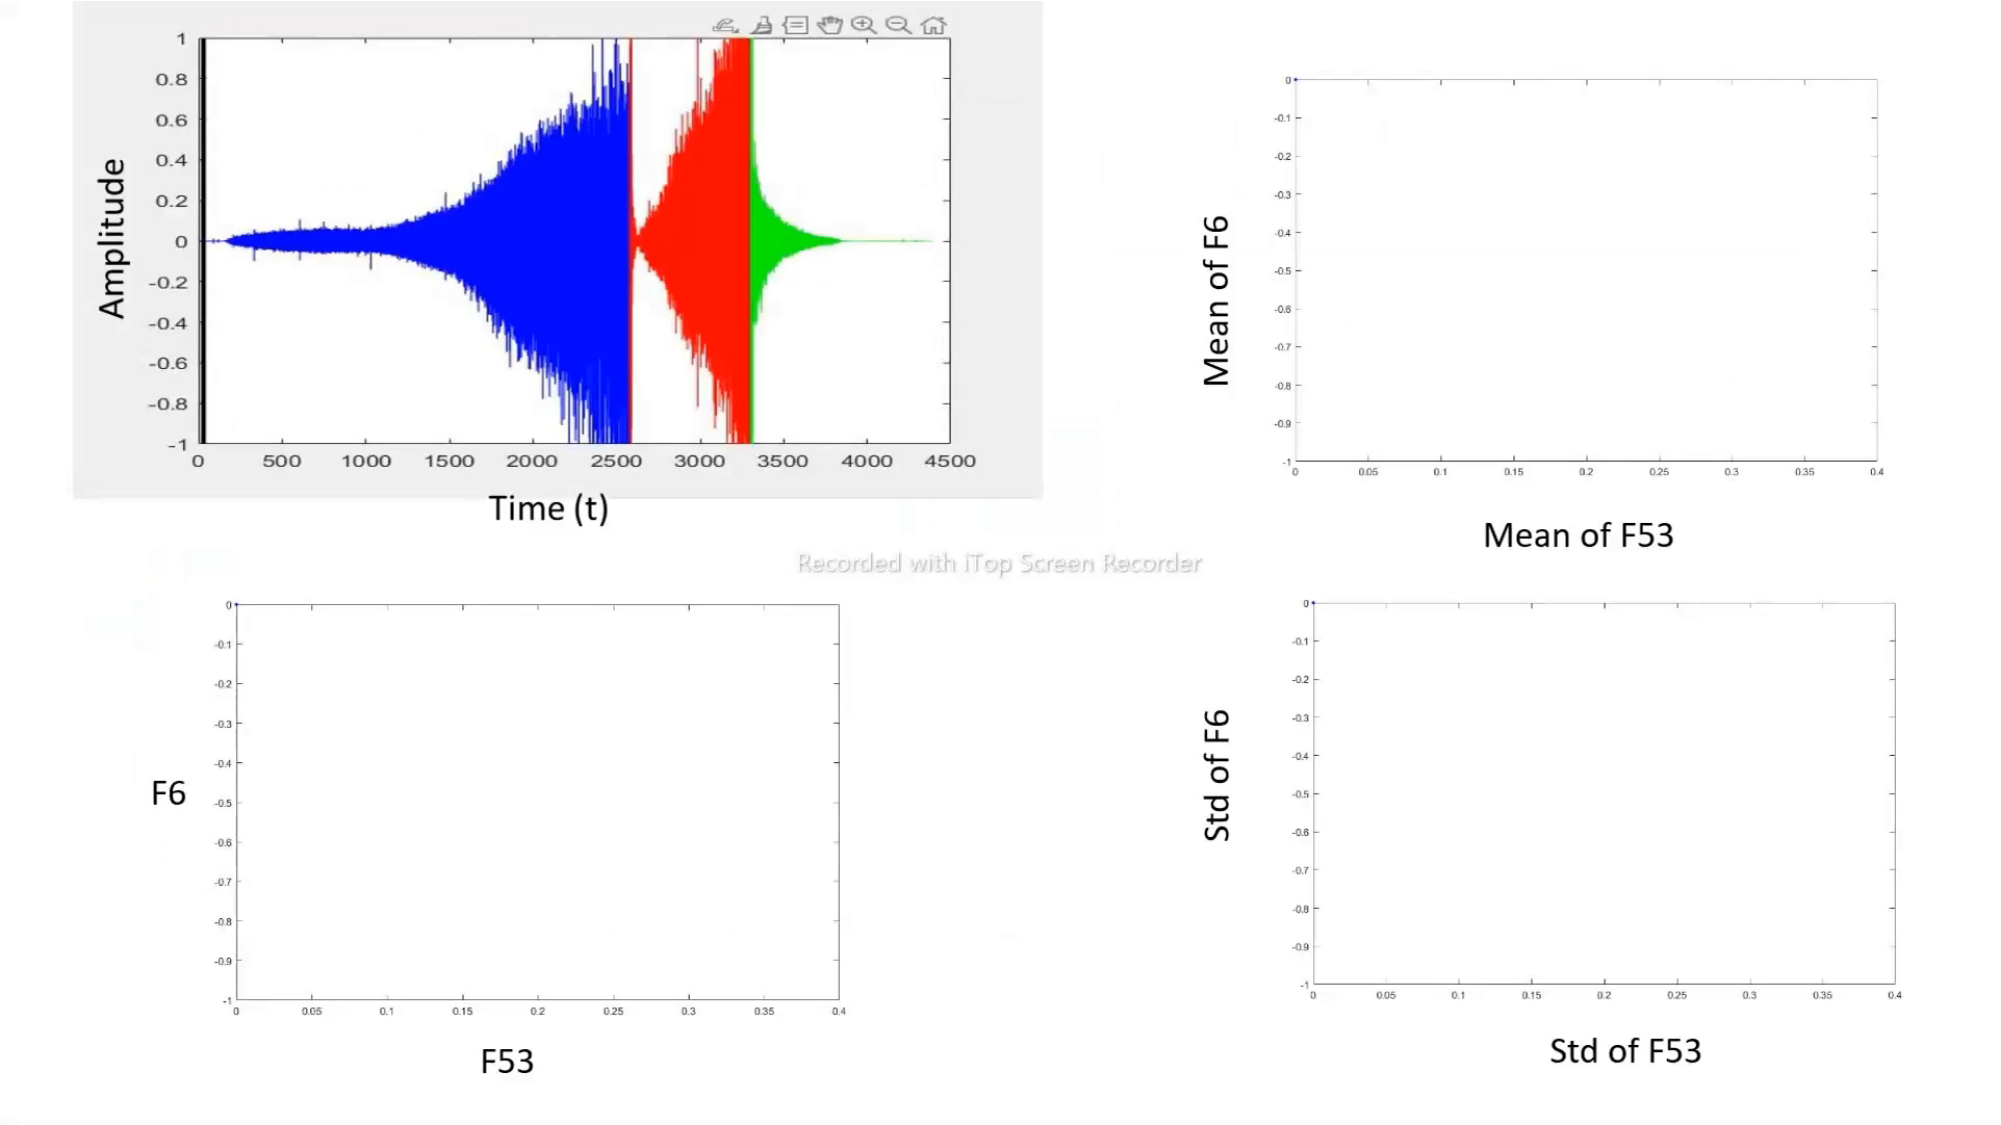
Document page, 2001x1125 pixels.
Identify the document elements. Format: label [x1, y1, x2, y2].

text_box [0, 0, 2000, 1125]
